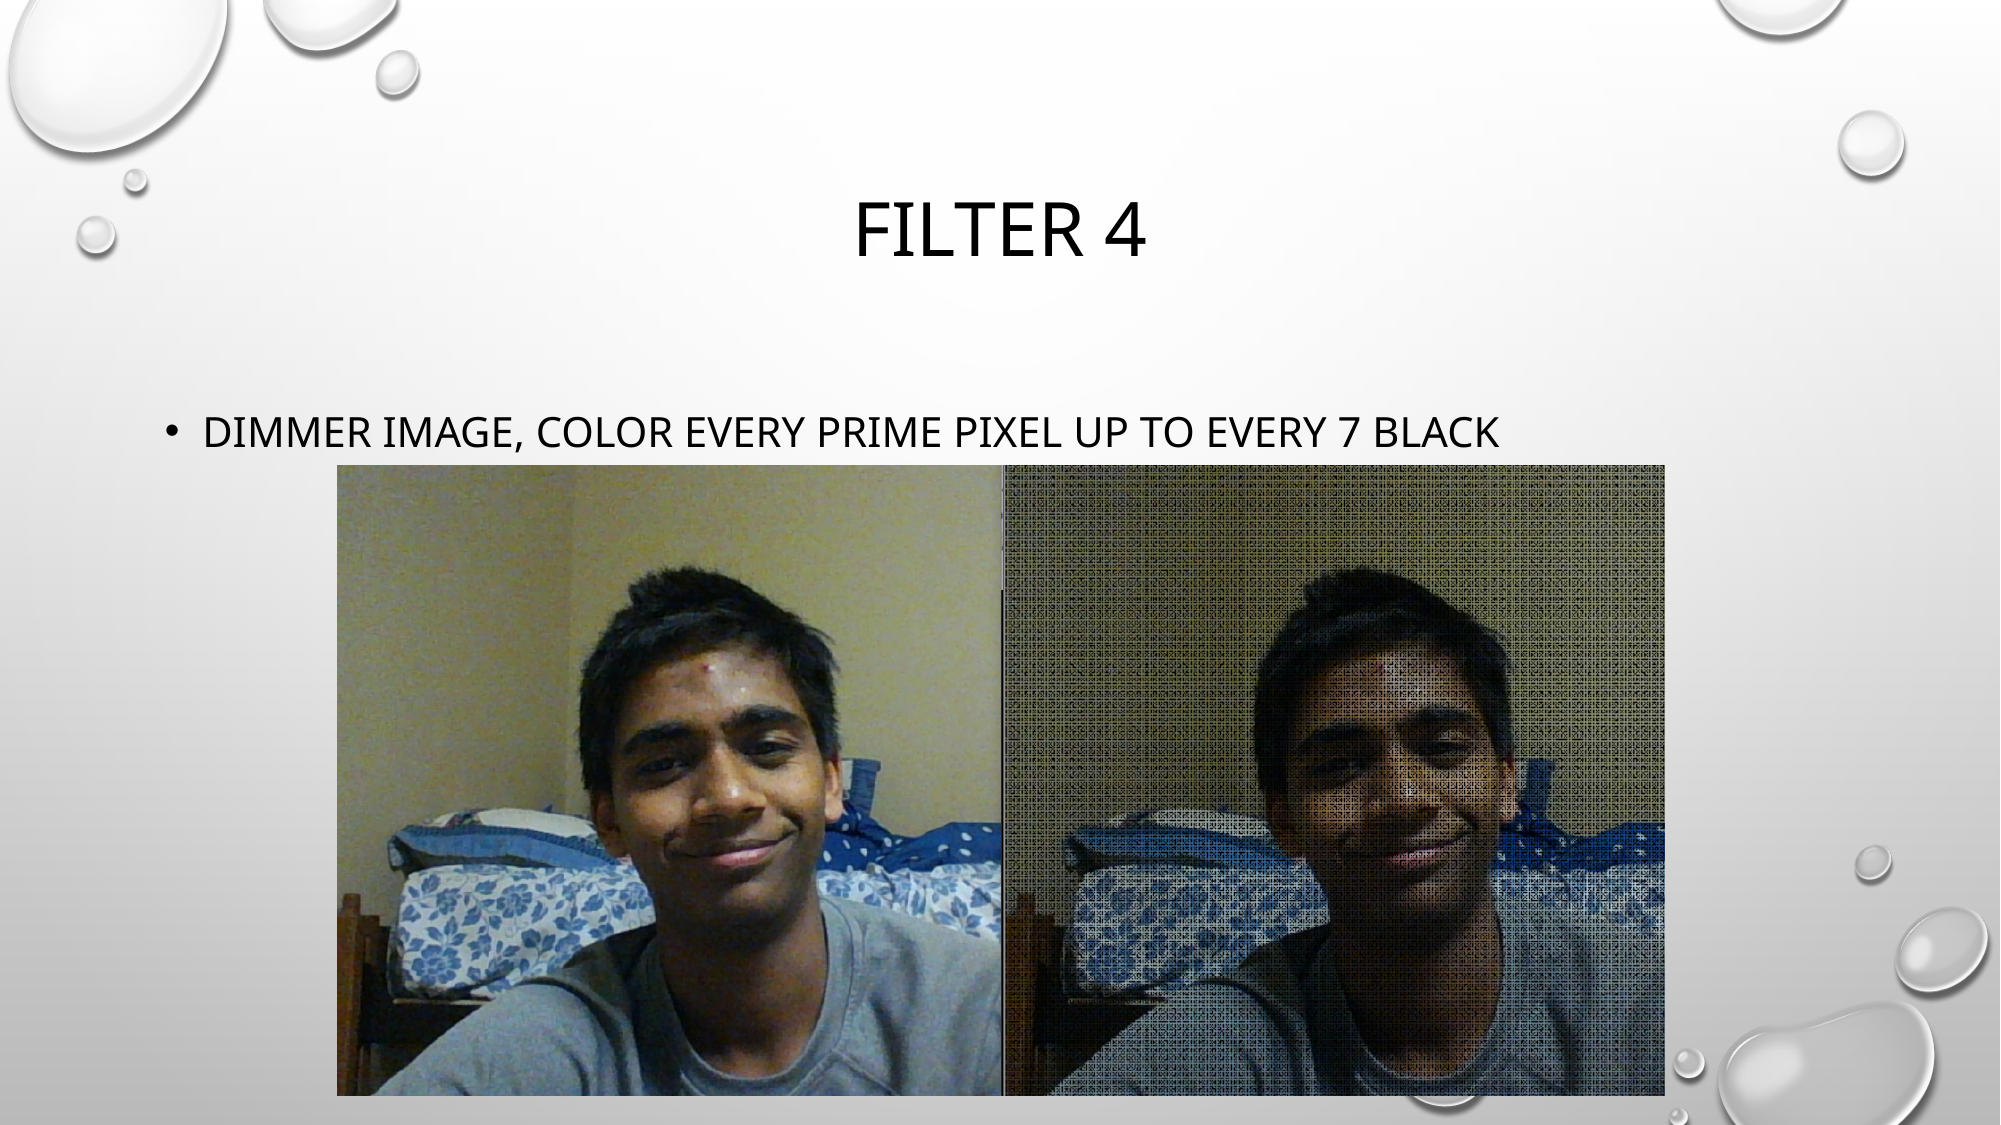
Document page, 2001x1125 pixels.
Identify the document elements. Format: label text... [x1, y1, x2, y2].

picture [0, 0, 2000, 1125]
title Filter 4 [149, 101, 1851, 364]
list Dimmer image, color every prime pixel up to every 7 black [149, 388, 1850, 950]
